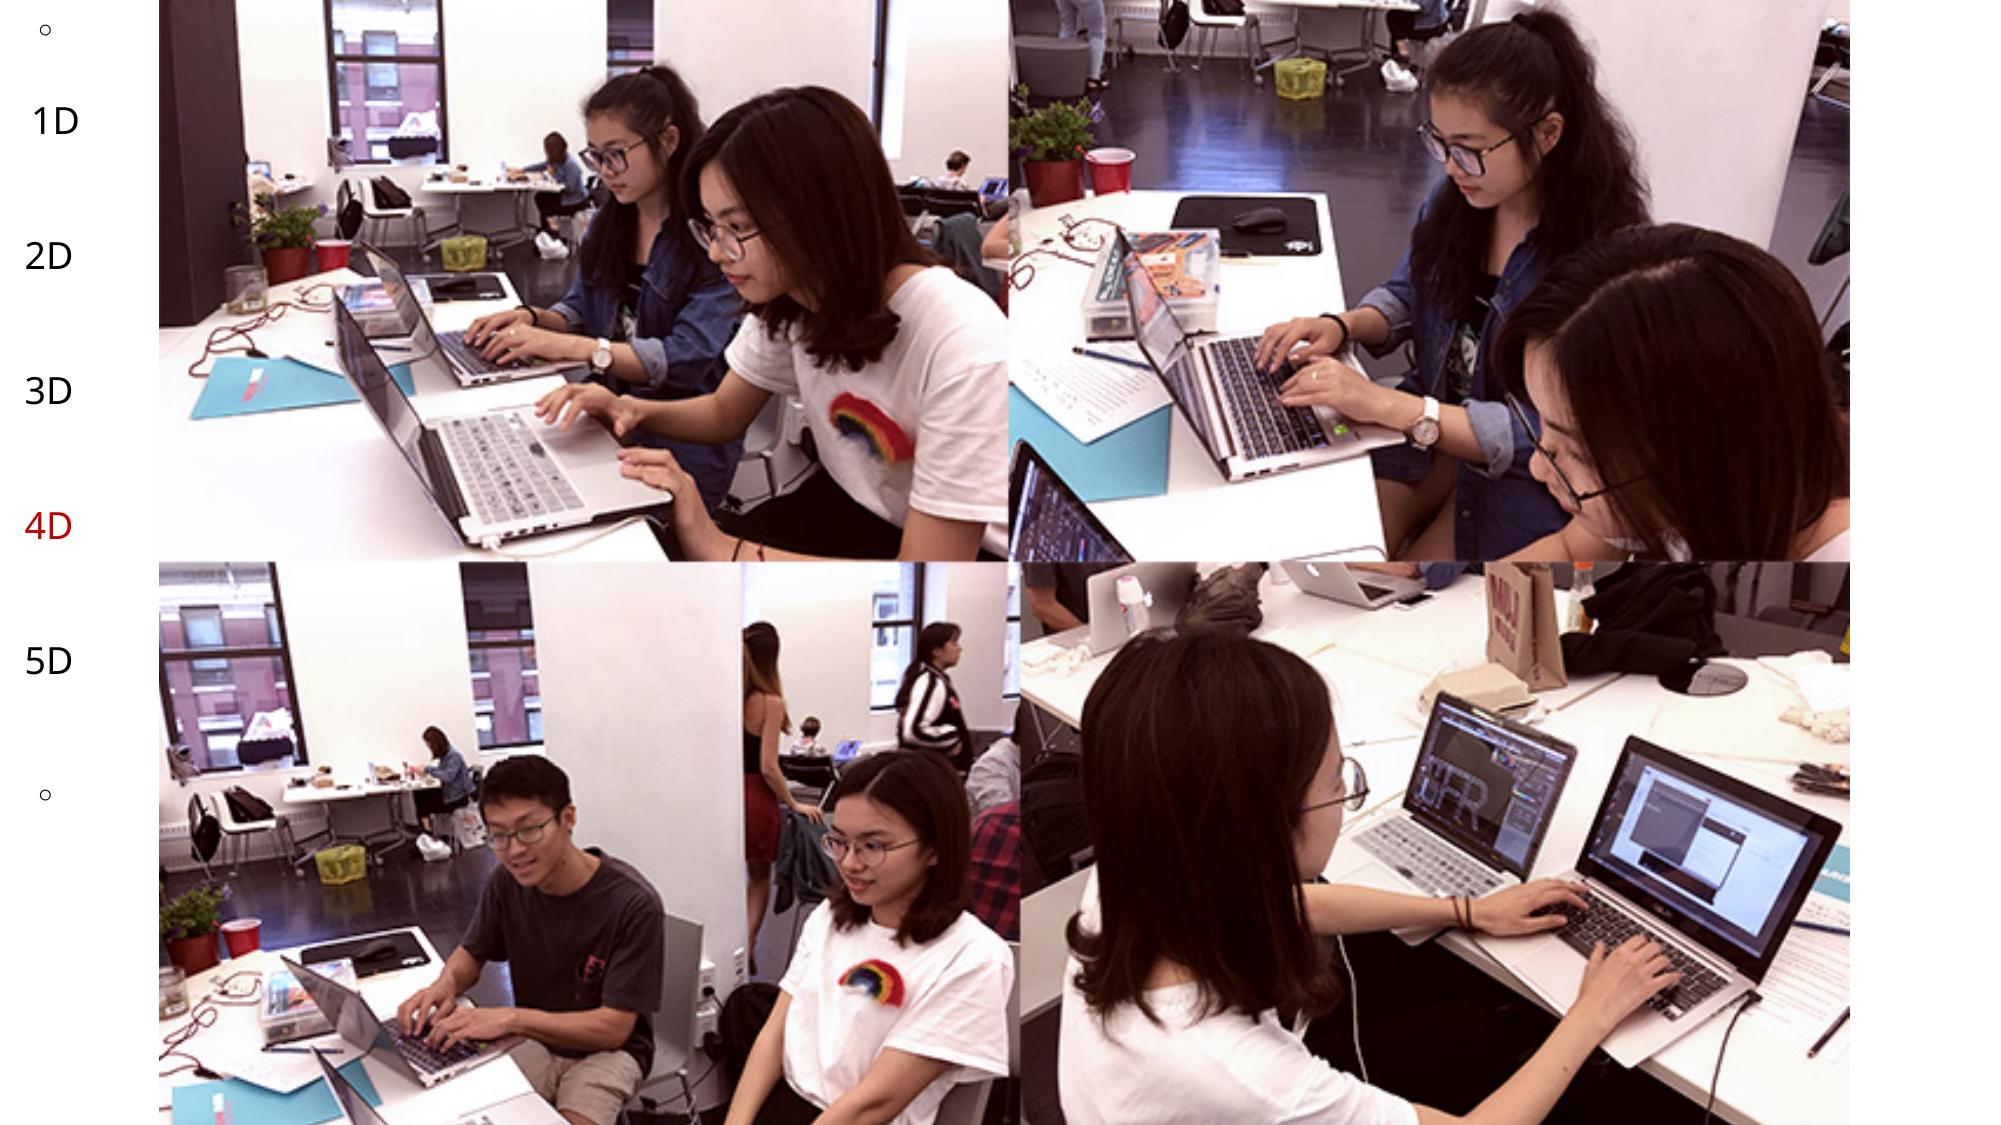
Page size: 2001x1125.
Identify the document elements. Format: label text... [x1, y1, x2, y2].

picture [159, 0, 1850, 1125]
text_box ◦ 1D 2D 3D 4D 5D ◦ [9, 0, 103, 825]
